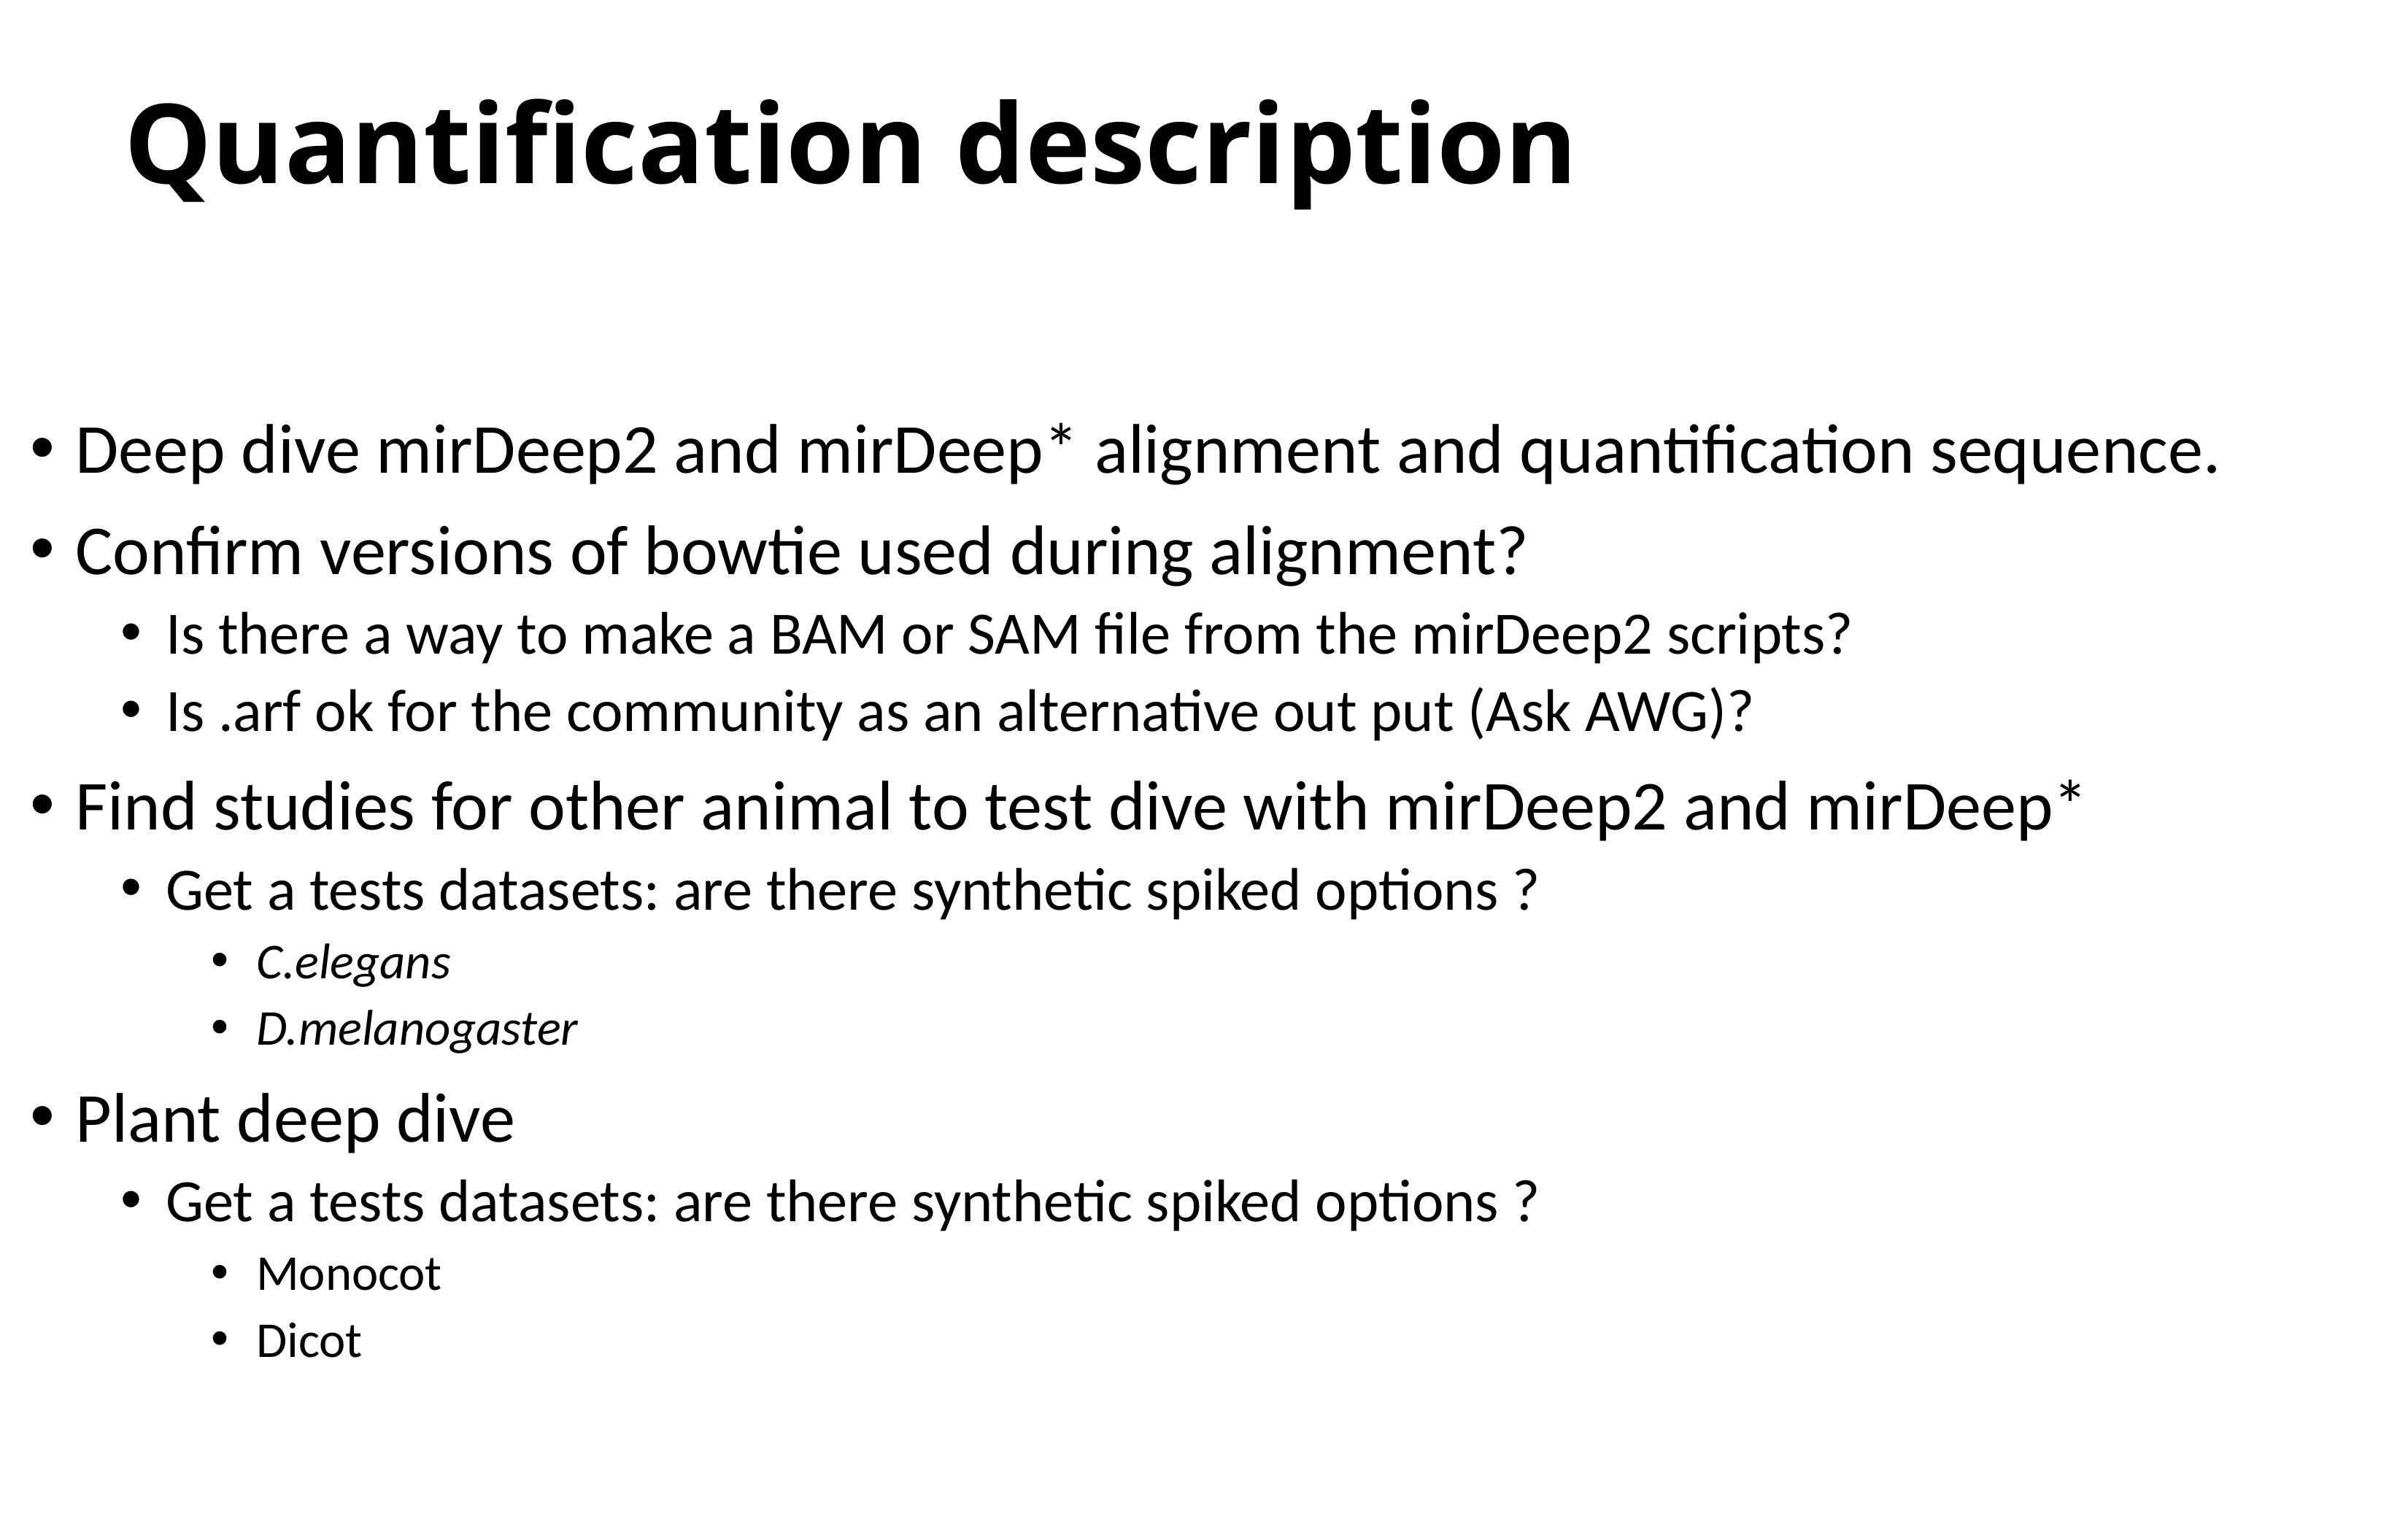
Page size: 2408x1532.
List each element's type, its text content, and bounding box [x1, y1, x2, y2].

title Quantification description [113, 0, 2191, 296]
list Deep dive mirDeep2 and mirDeep* alignment and quantification sequence. Confirm versions of bowtie used during alignment? Is there a way to make a BAM or SAM file from the mirDeep2 scripts? Is .arf ok for the community as an alternative out put (Ask AWG)? Find studies for other animal to test dive with mirDeep2 and mirDeep* Get a tests datasets: are there synthetic spiked options ? C.elegans D.melanogaster Plant deep dive Get a tests datasets: are there synthetic spiked options ? Monocot Dicot [19, 407, 2374, 1466]
